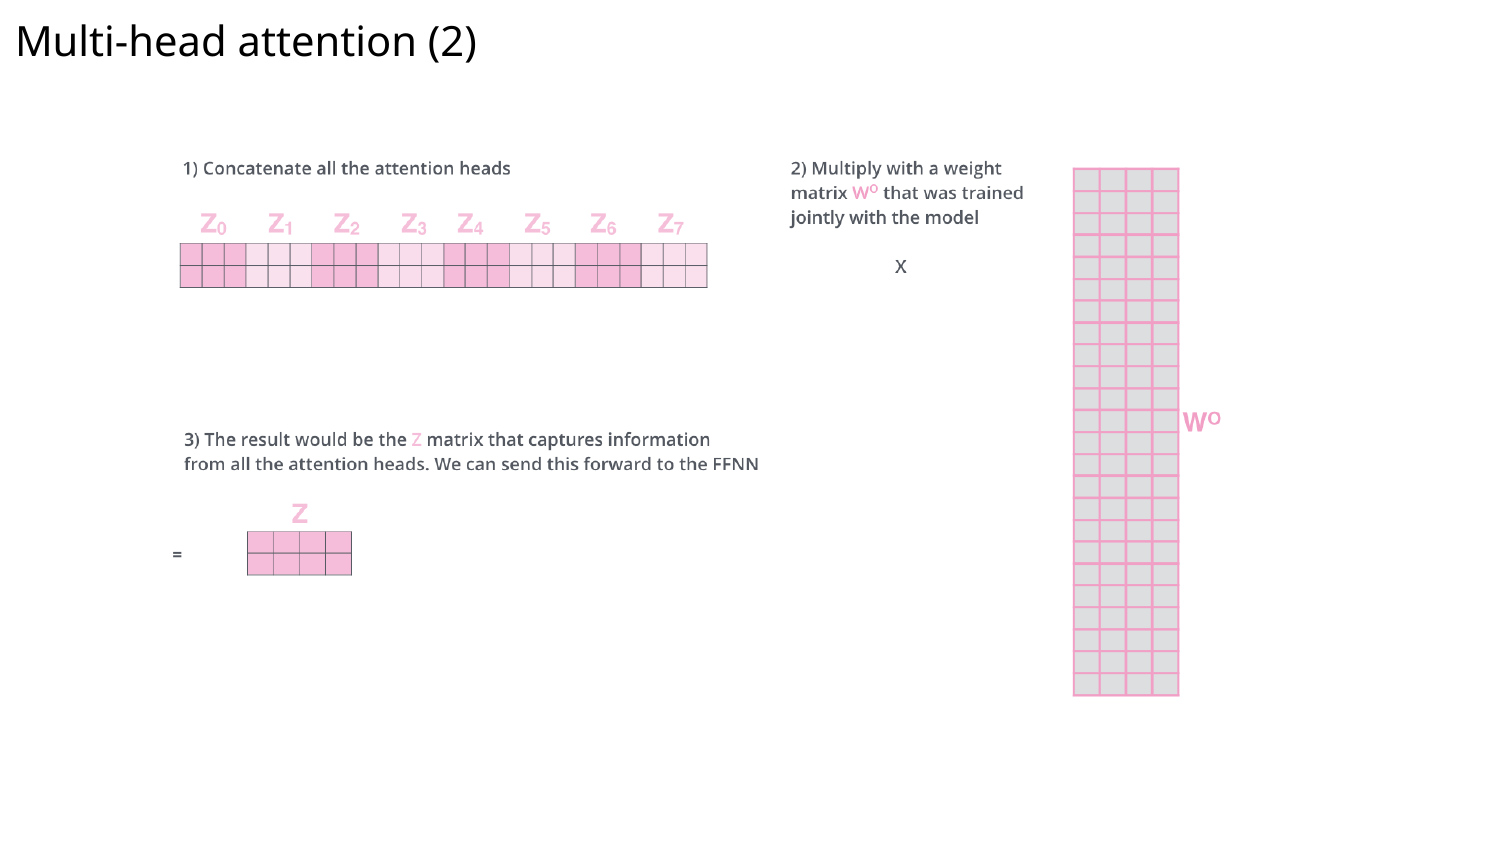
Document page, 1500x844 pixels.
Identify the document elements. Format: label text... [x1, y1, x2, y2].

title Multi-head attention (2) [0, 0, 1398, 193]
picture [155, 121, 1243, 723]
